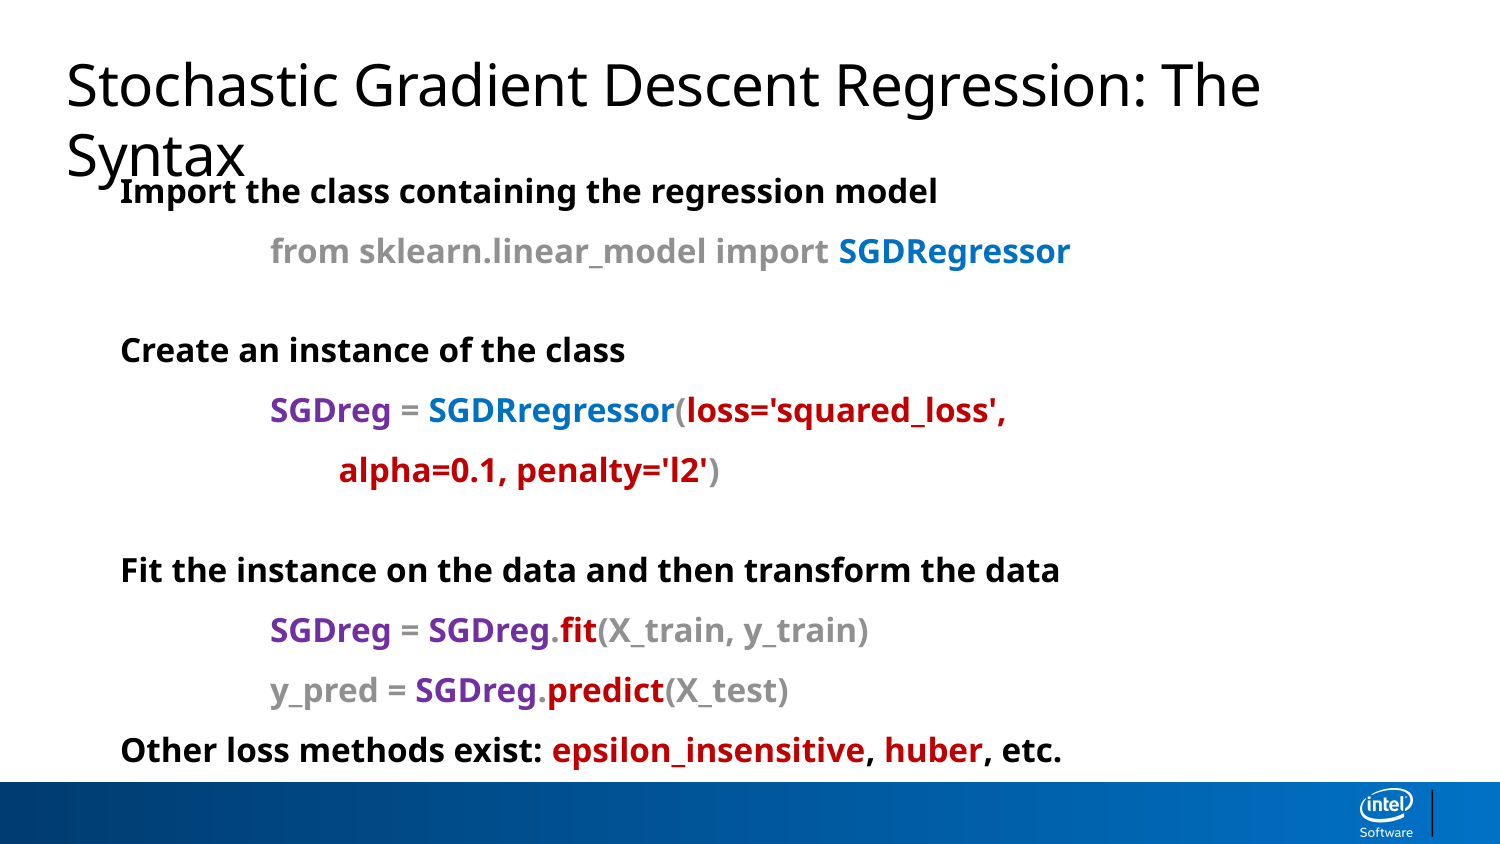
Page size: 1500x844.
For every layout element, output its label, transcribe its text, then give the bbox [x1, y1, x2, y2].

text_box Import the class containing the regression model from sklearn.linear_model import SGDRegressor Create an instance of the class SGDreg = SGDRregressor(loss='squared_loss', alpha=0.1, penalty='l2') Fit the instance on the data and then transform the data SGDreg = SGDreg.fit(X_train, y_train) y_pred = SGDreg.predict(X_test) Other loss methods exist: epsilon_insensitive, huber, etc. [105, 189, 1410, 762]
picture [1360, 788, 1413, 837]
text_box Stochastic Gradient Descent Regression: The Syntax [65, 48, 1450, 189]
